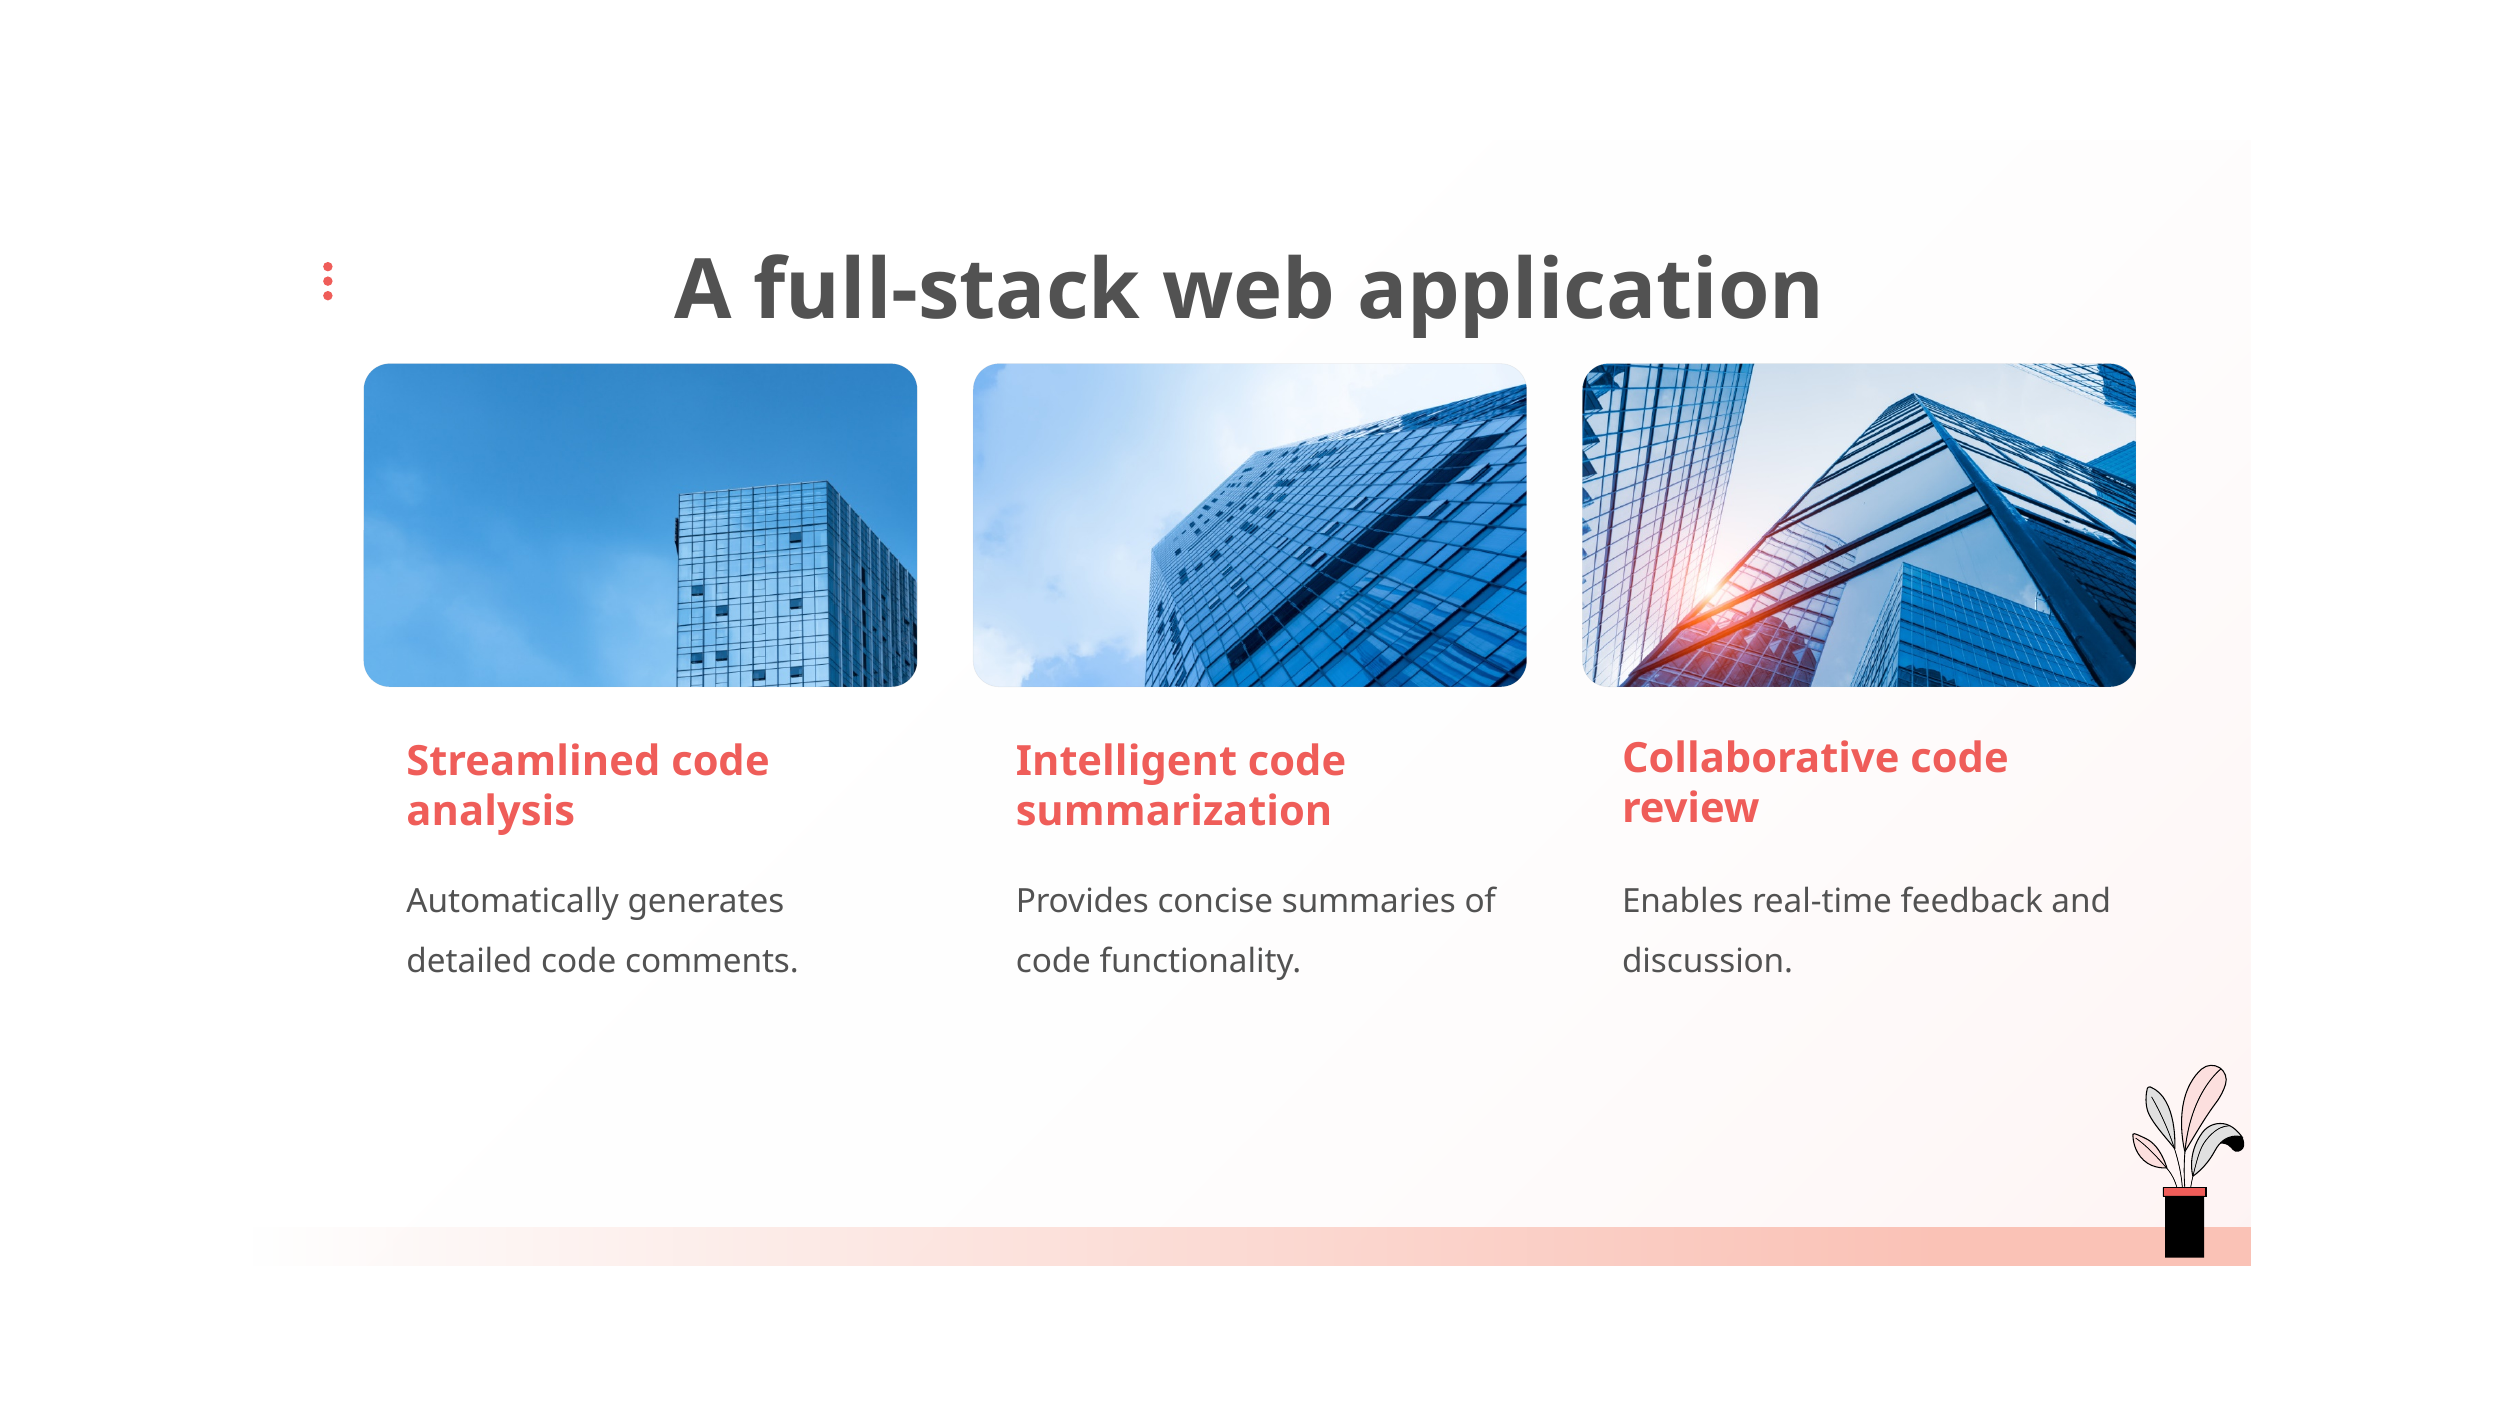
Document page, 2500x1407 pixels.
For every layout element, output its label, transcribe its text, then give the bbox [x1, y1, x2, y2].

picture [1582, 363, 2136, 687]
picture [363, 363, 918, 687]
text_box Streamlined code analysis [406, 699, 918, 834]
text_box Automatically generates detailed code comments. [406, 859, 918, 1158]
picture [973, 363, 1527, 687]
text_box Collaborative code review [1622, 696, 2133, 832]
text_box Provides concise summaries of code functionality. [1015, 859, 1527, 1158]
title A full-stack web application [364, 205, 2136, 336]
text_box Enables real-time feedback and discussion. [1622, 859, 2133, 1158]
text_box Intelligent code summarization [1015, 699, 1527, 834]
